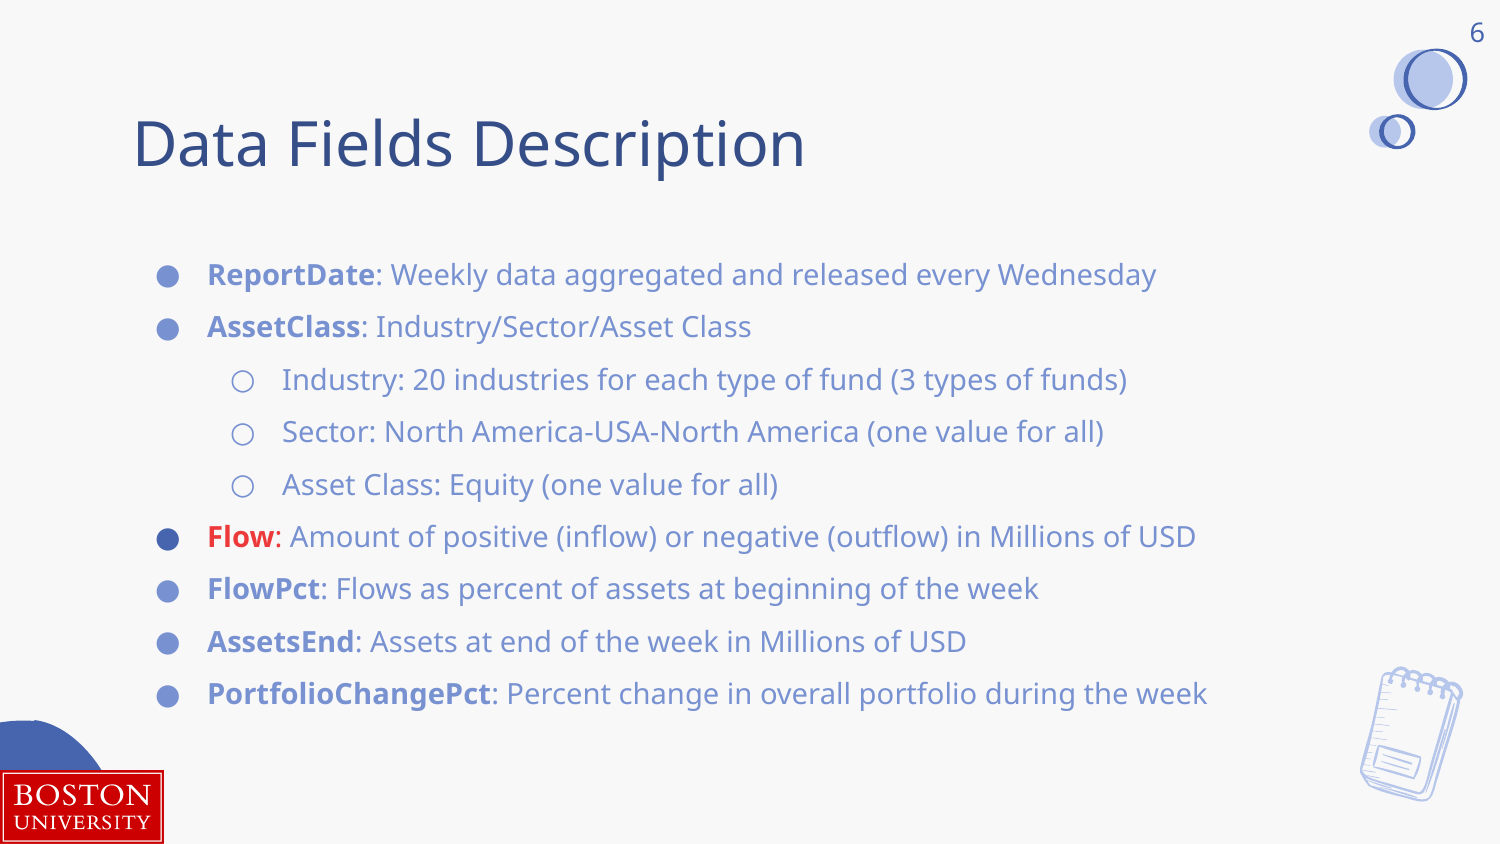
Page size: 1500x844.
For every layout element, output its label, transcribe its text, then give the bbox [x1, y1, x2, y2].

slide_number ‹#› [1410, 0, 1500, 65]
list ReportDate: Weekly data aggregated and released every Wednesday AssetClass: Industry/Sector/Asset Class Industry: 20 industries for each type of fund (3 types of funds) Sector: North America-USA-North America (one value for all) Asset Class: Equity (one value for all) Flow: Amount of positive (inflow) or negative (outflow) in Millions of USD FlowPct: Flows as percent of assets at beginning of the week AssetsEnd: Assets at end of the week in Millions of USD PortfolioChangePct: Percent change in overall portfolio during the week [116, 223, 1279, 684]
picture [0, 770, 164, 844]
title Data Fields Description [116, 88, 1390, 190]
